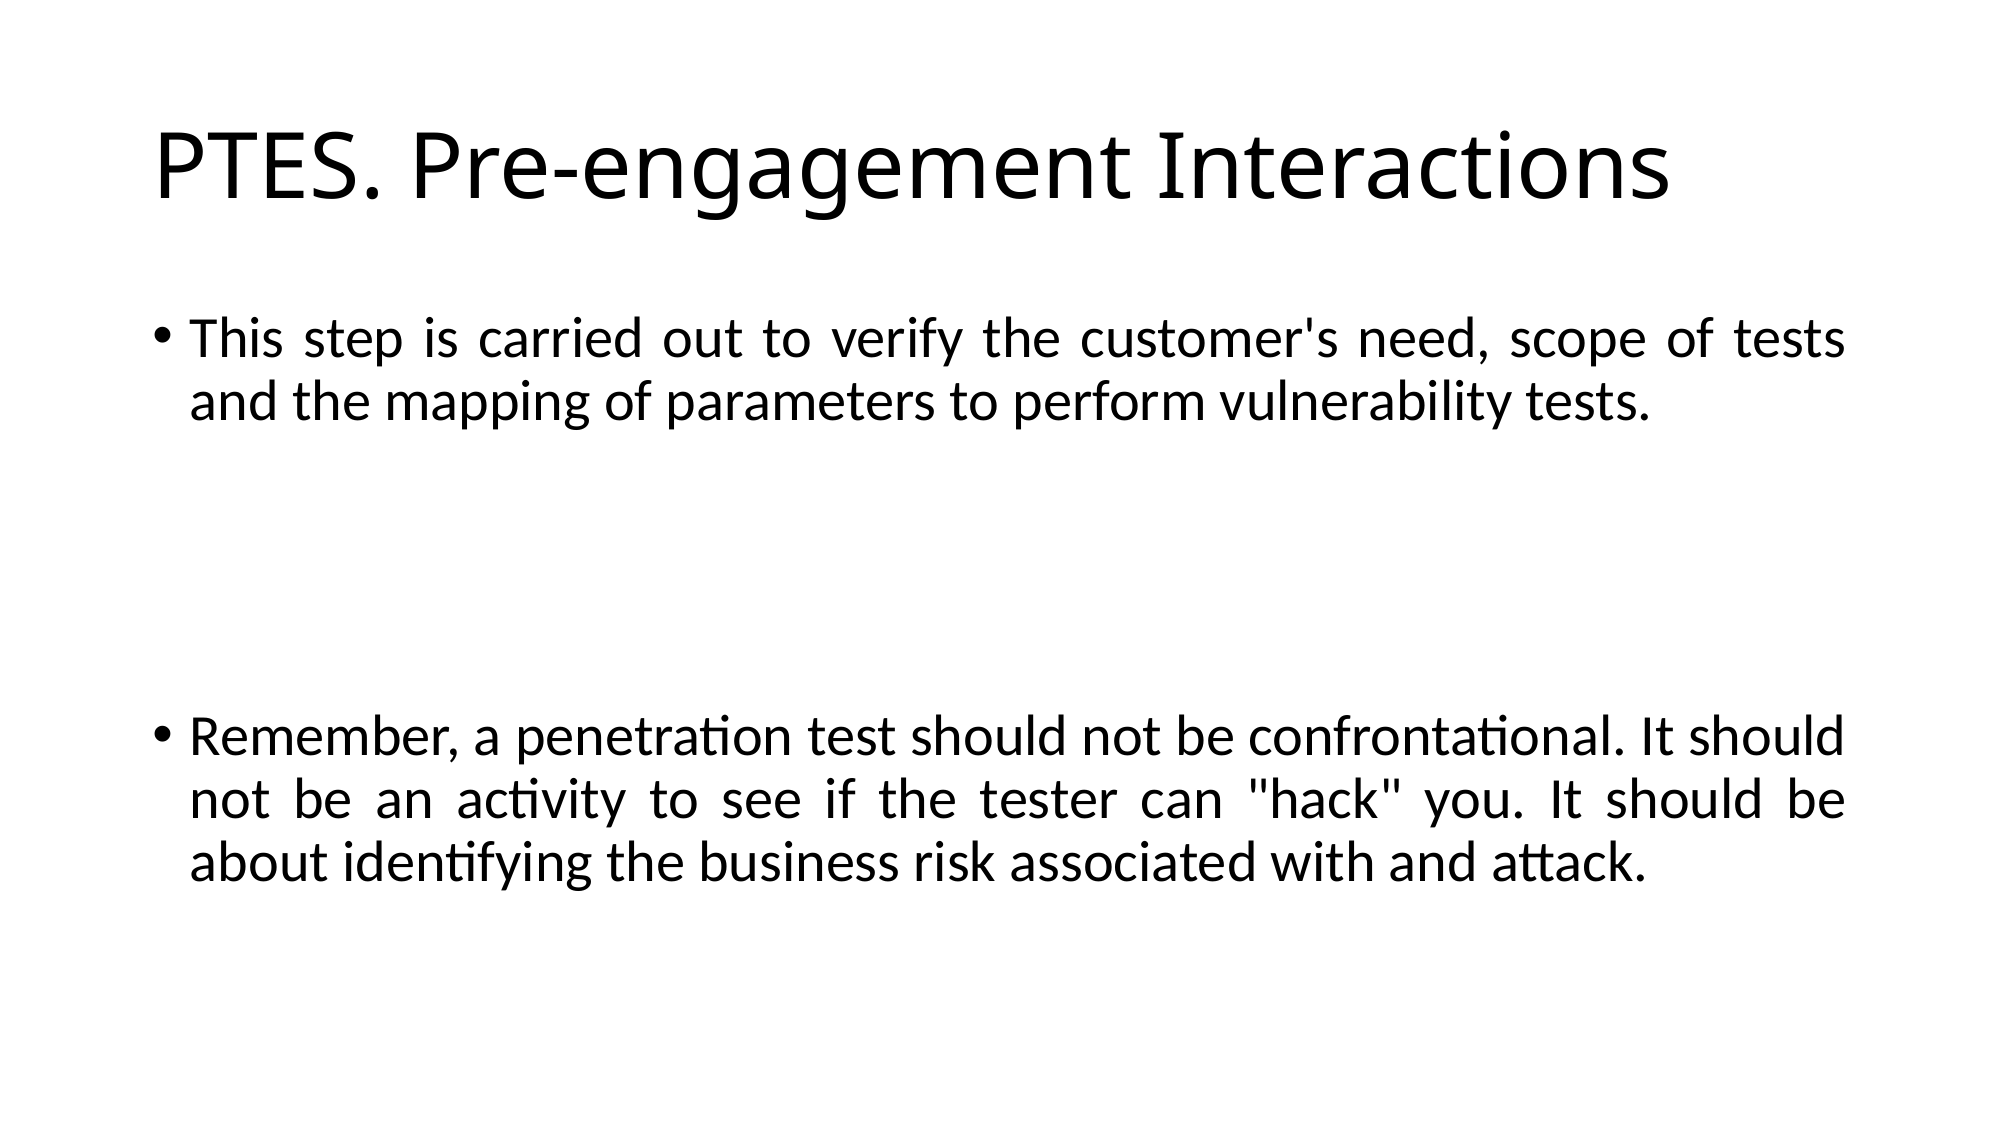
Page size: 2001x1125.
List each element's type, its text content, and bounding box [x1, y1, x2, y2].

title PTES. Pre-engagement Interactions [137, 59, 1863, 278]
list This step is carried out to verify the customer's need, scope of tests and the mapping of parameters to perform vulnerability tests. Remember, a penetration test should not be confrontational. It should not be an activity to see if the tester can "hack" you. It should be about identifying the business risk associated with and attack. [137, 299, 1863, 1014]
